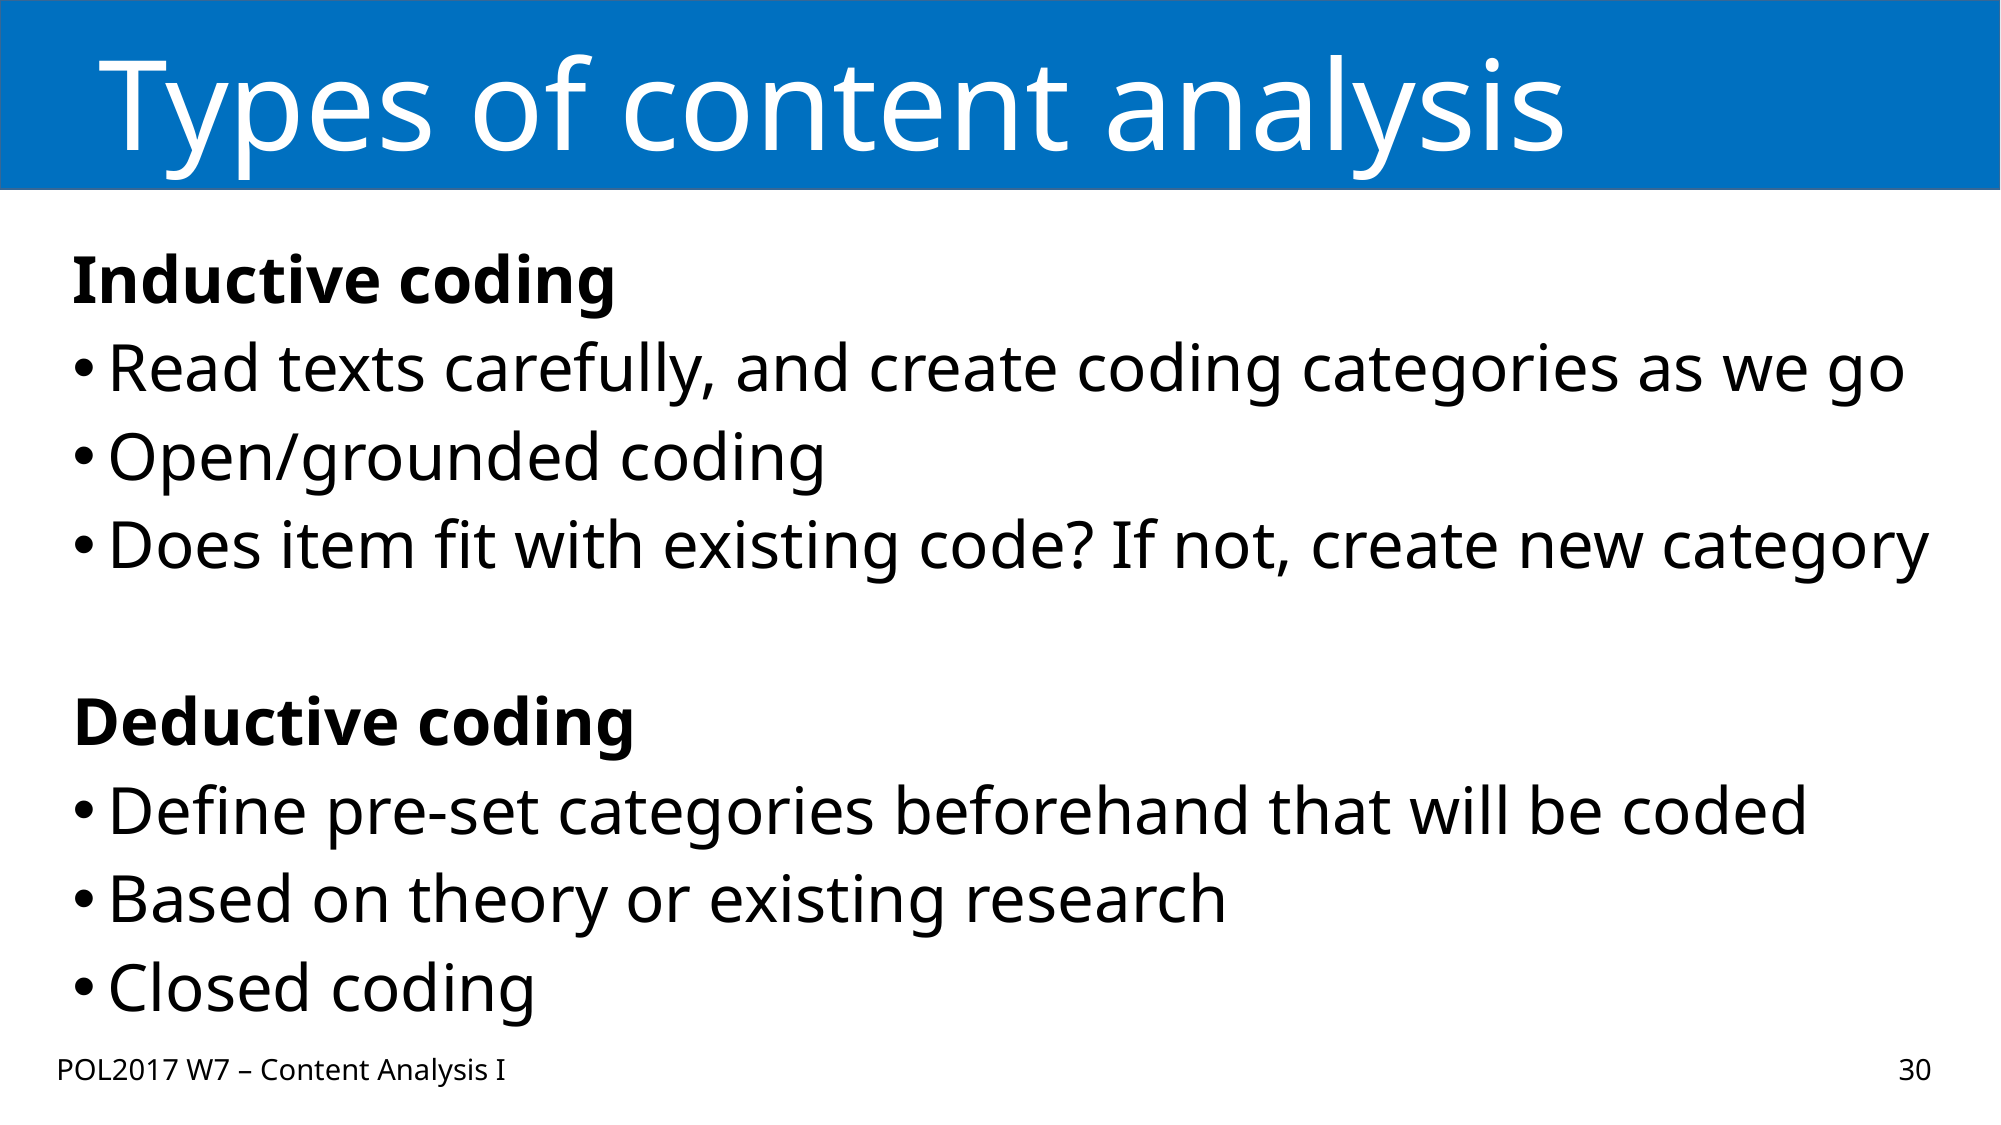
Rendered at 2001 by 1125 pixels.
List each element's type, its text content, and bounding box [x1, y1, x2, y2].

slide_number 30 [1524, 1044, 1947, 1104]
title Types of content analysis [83, 15, 2000, 205]
footer POL2017 W7 – Content Analysis I [41, 1043, 675, 1104]
list Inductive coding Read texts carefully, and create coding categories as we go Open/grounded coding Does item fit with existing code? If not, create new category Deductive coding Define pre-set categories beforehand that will be coded Based on theory or existing research Closed coding [57, 239, 2000, 1044]
